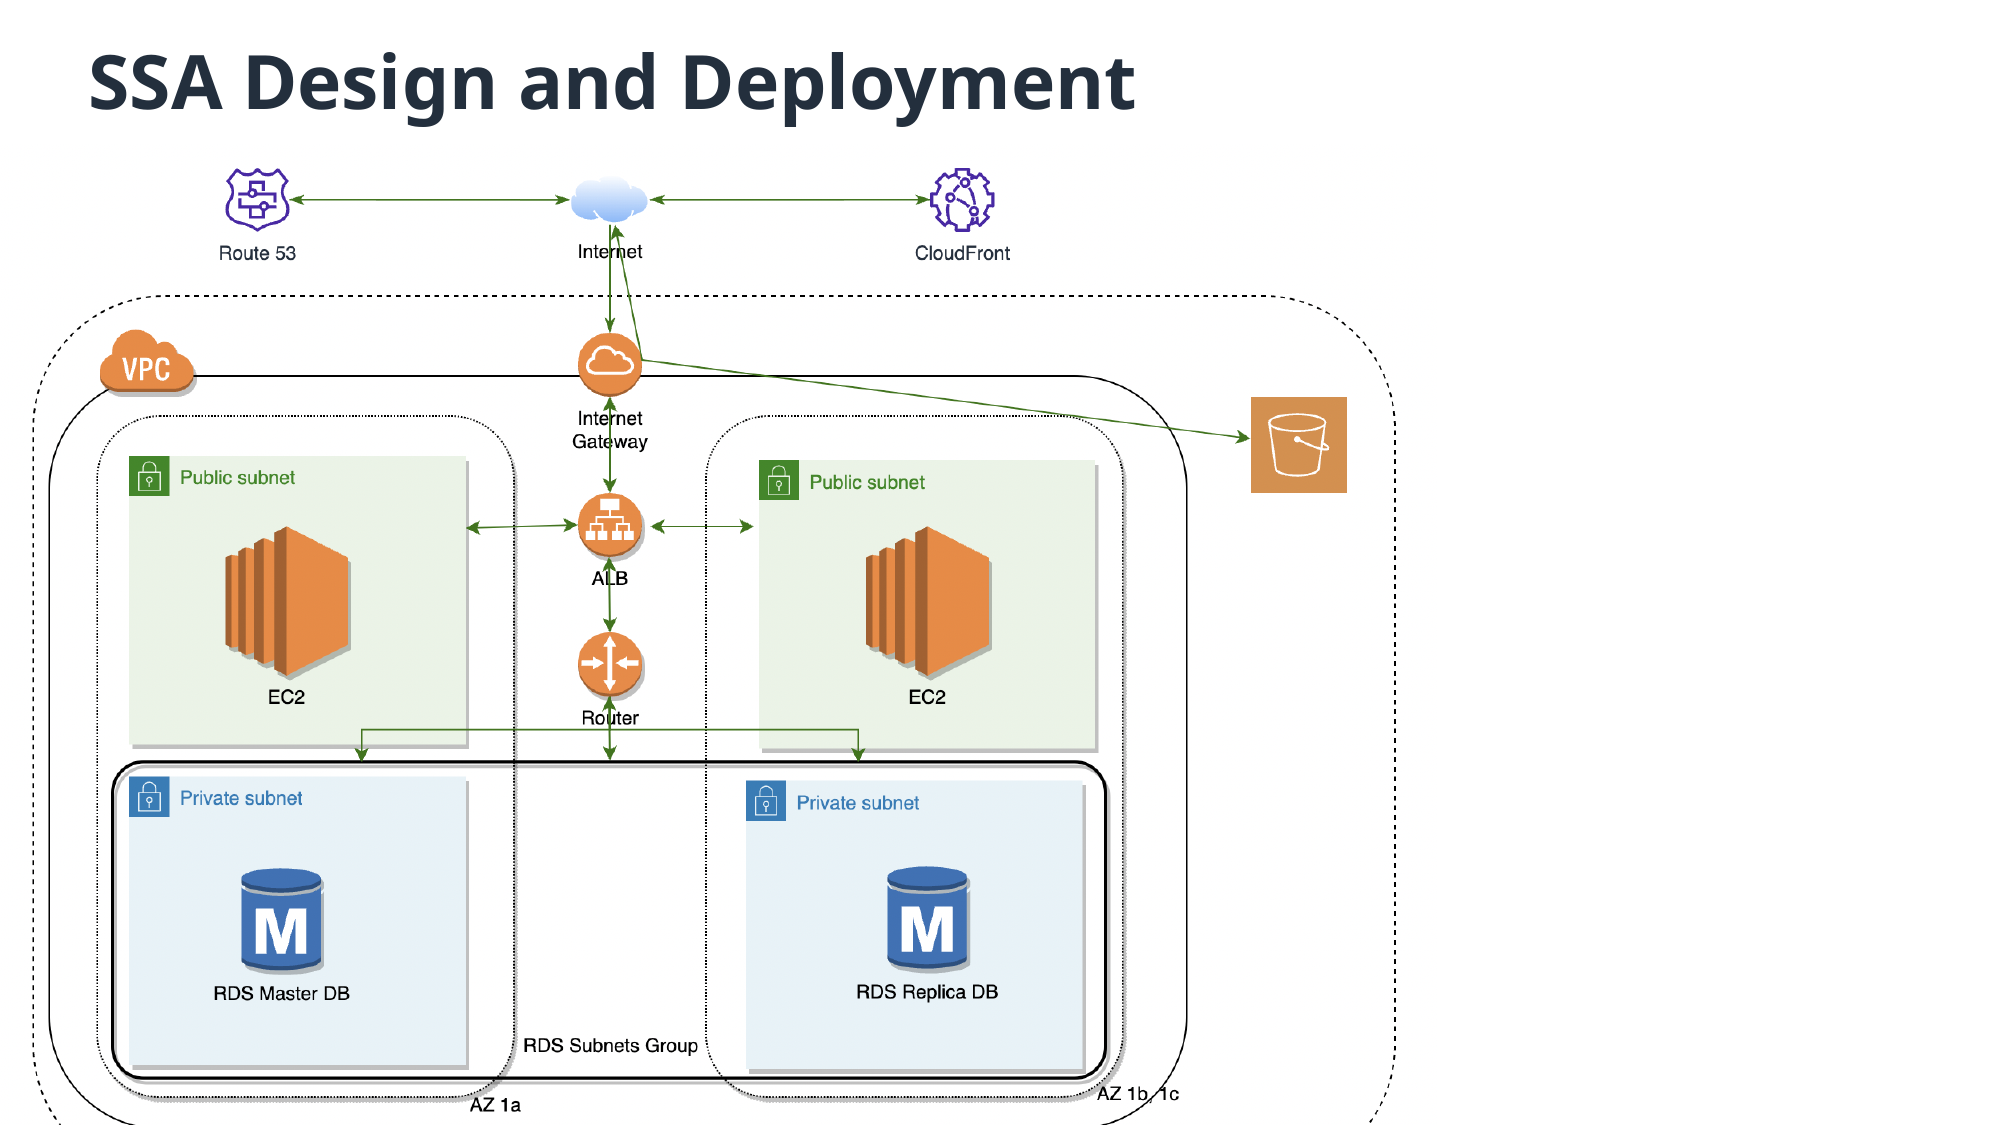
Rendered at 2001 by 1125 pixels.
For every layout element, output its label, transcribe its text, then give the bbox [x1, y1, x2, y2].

picture [0, 144, 1437, 1125]
title SSA Design and Deployment [73, 25, 1869, 145]
